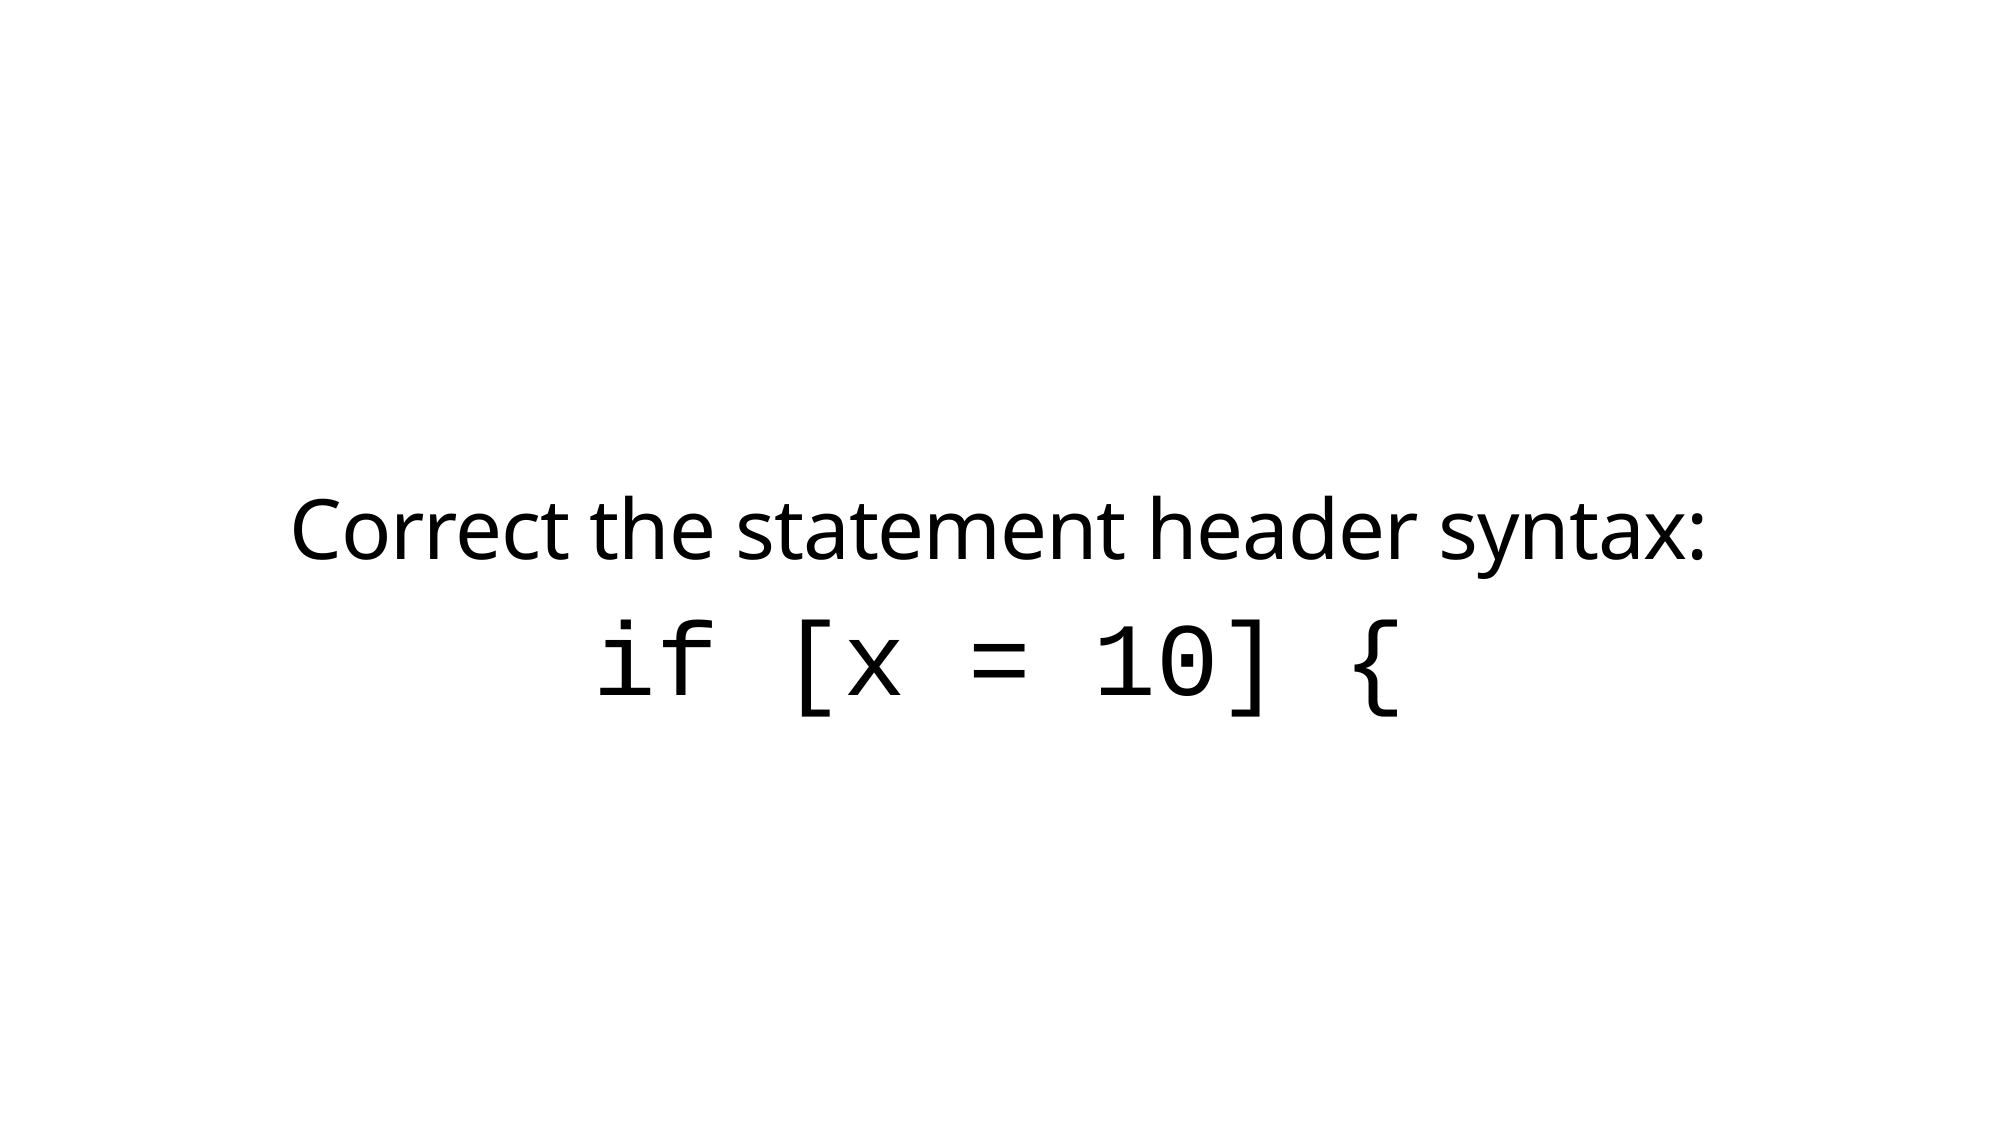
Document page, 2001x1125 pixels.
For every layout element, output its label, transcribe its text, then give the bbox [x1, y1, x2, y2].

subtitle if [x = 10] { [203, 590, 1797, 863]
title Correct the statement header syntax: [164, 184, 1836, 576]
